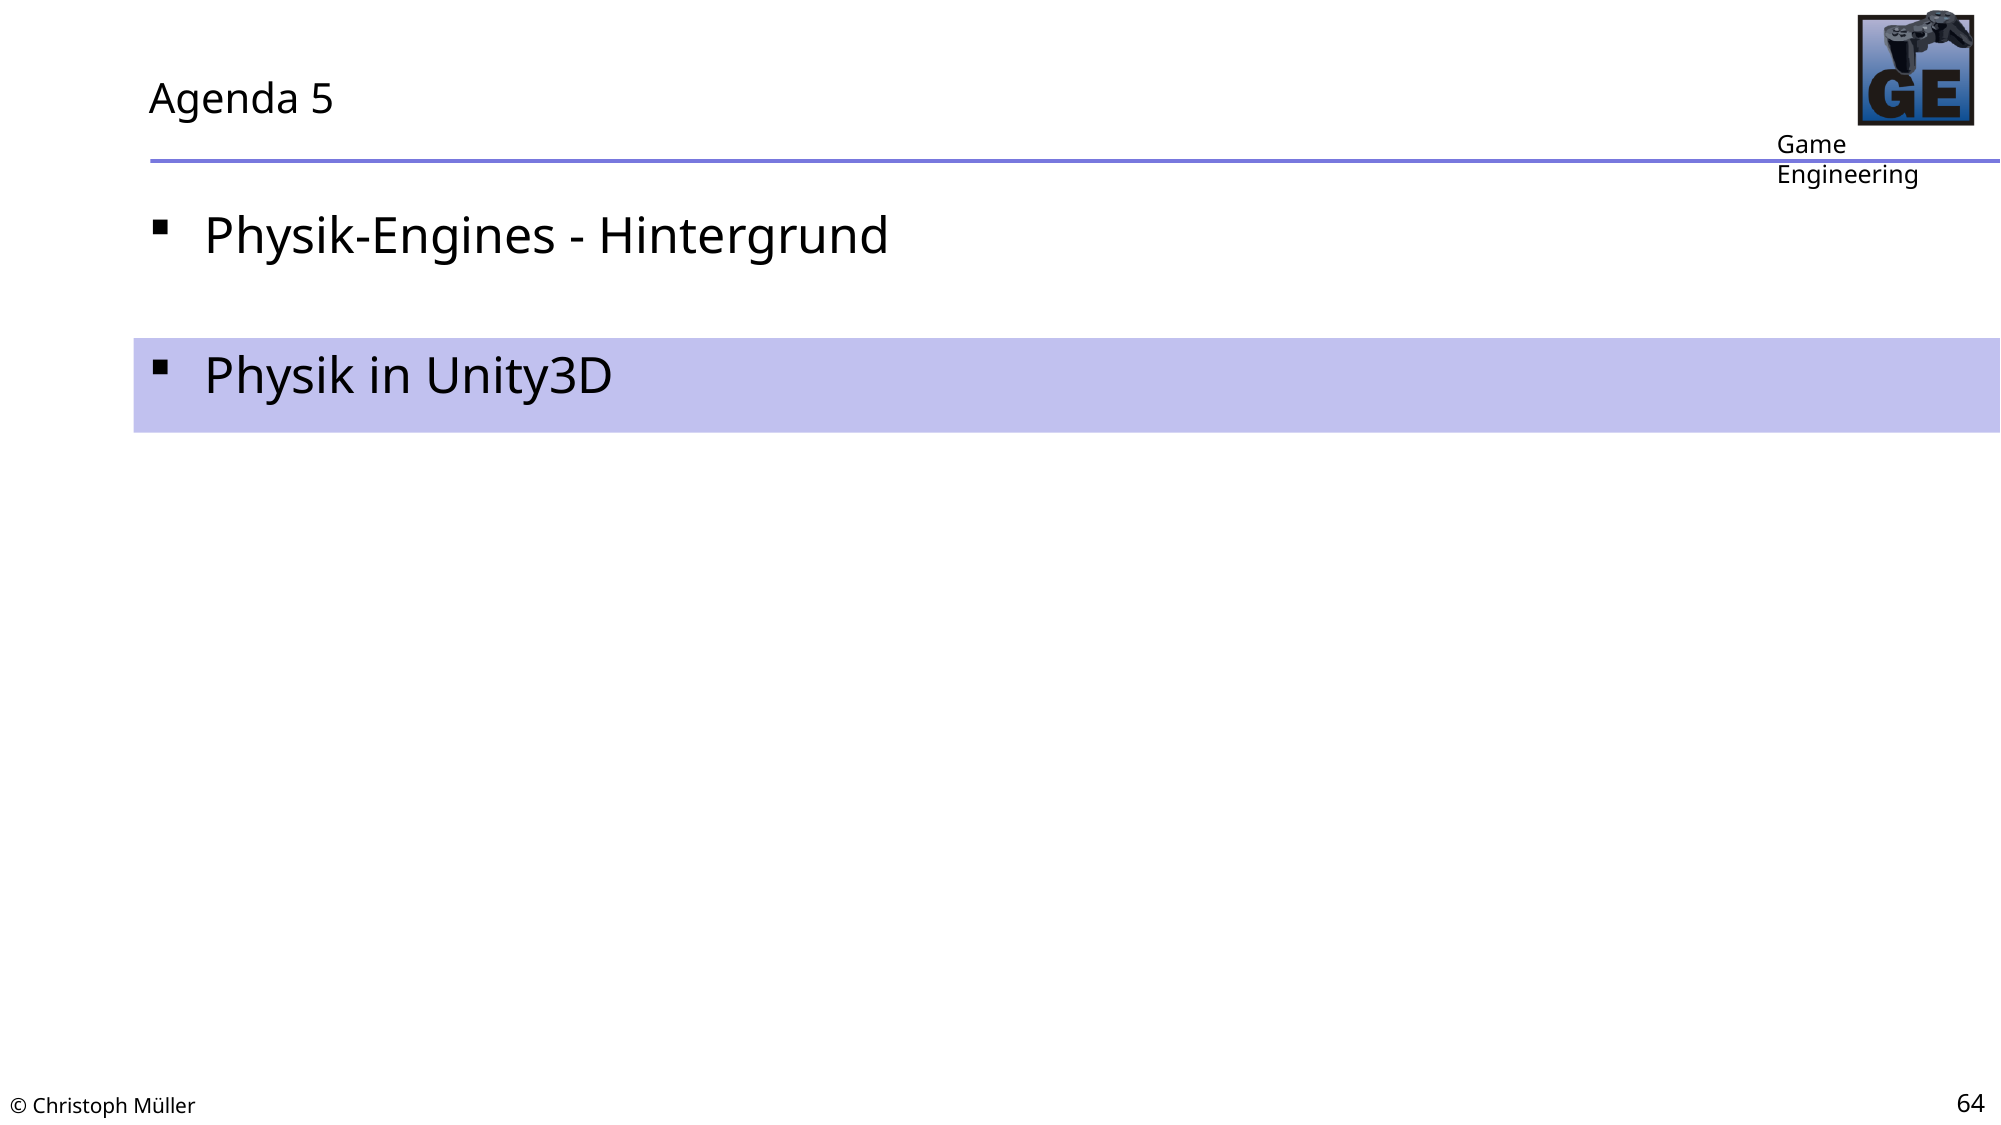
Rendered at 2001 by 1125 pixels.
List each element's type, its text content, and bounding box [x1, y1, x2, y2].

text_box [1867, 338, 2000, 433]
title Agenda 5 [133, 42, 1236, 151]
picture [1850, 8, 1981, 132]
list Physik-Engines - Hintergrund Physik in Unity3D [133, 196, 1867, 1059]
